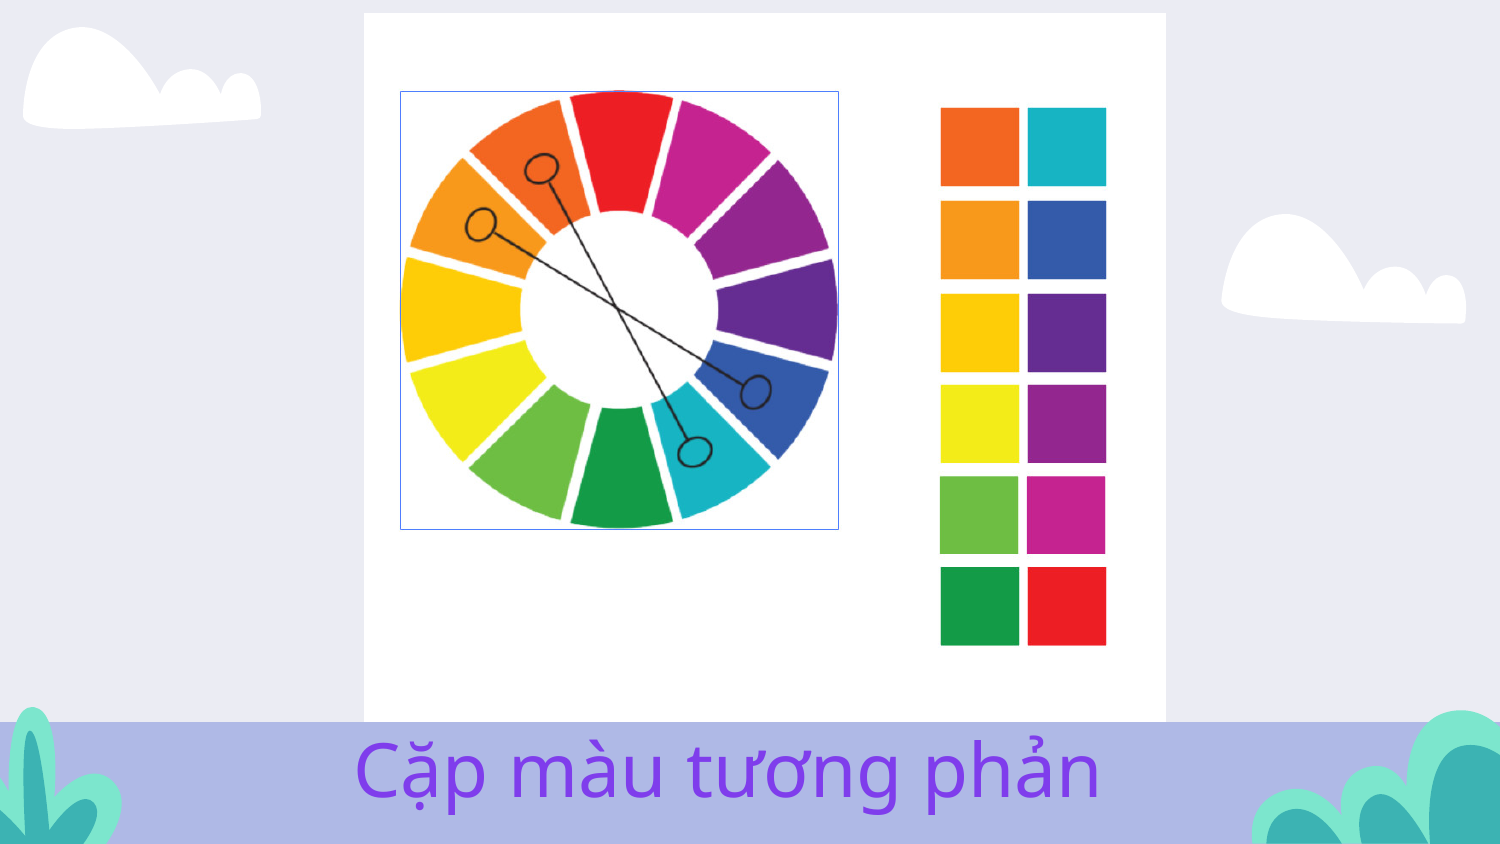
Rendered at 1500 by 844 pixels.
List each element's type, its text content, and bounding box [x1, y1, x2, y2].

title Cặp màu tương phản [353, 692, 1193, 844]
picture [364, 13, 1166, 722]
